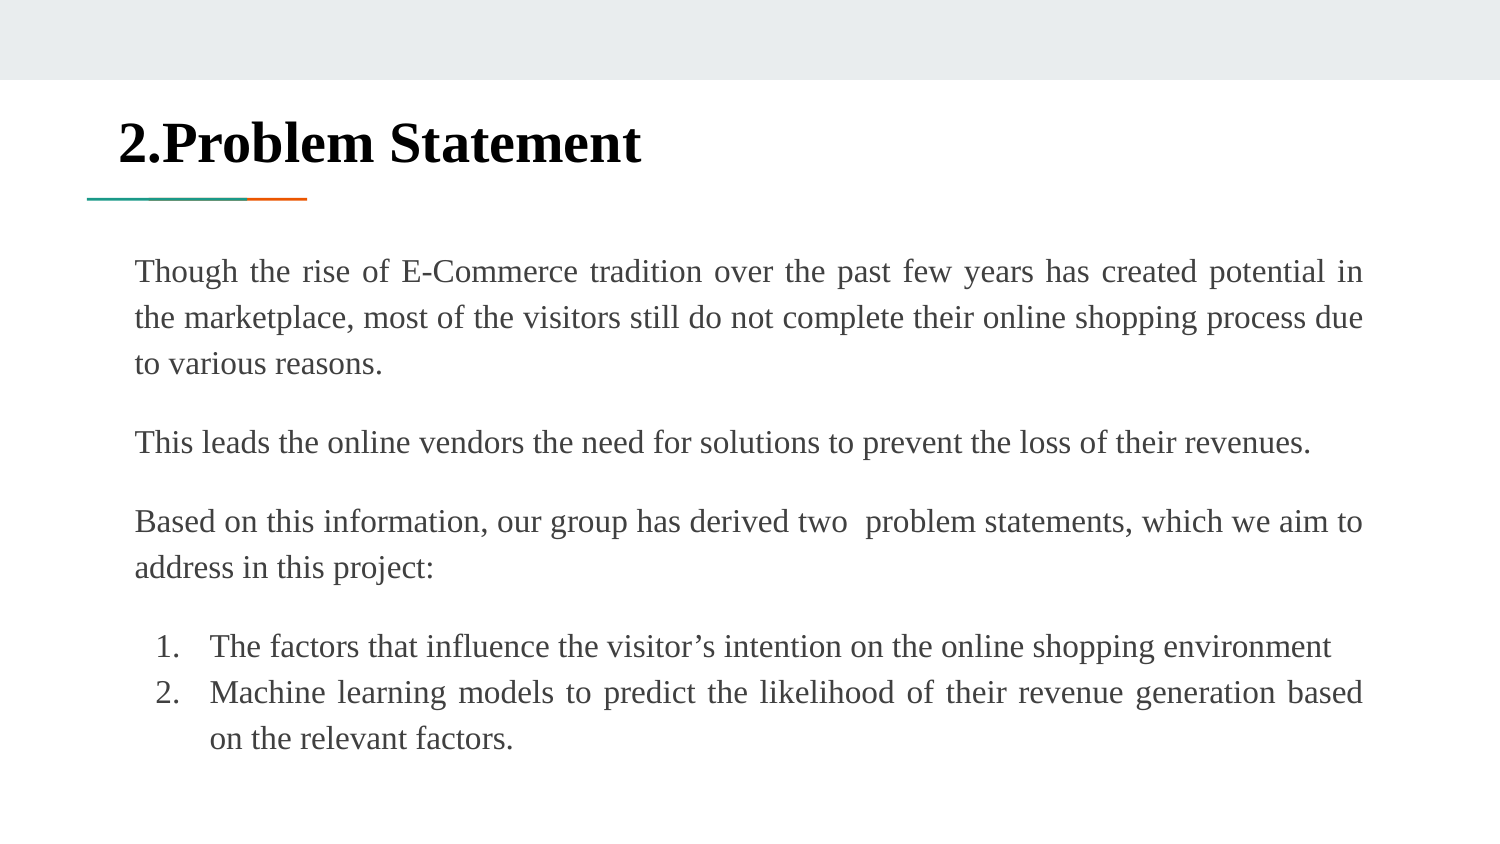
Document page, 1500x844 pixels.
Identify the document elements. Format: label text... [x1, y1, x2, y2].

title 2.Problem Statement [103, 89, 1365, 178]
list Though the rise of E-Commerce tradition over the past few years has created potential in the marketplace, most of the visitors still do not complete their online shopping process due to various reasons. This leads the online vendors the need for solutions to prevent the loss of their revenues. Based on this information, our group has derived two problem statements, which we aim to address in this project: The factors that influence the visitor’s intention on the online shopping environment Machine learning models to predict the likelihood of their revenue generation based on the relevant factors. [119, 228, 1381, 844]
